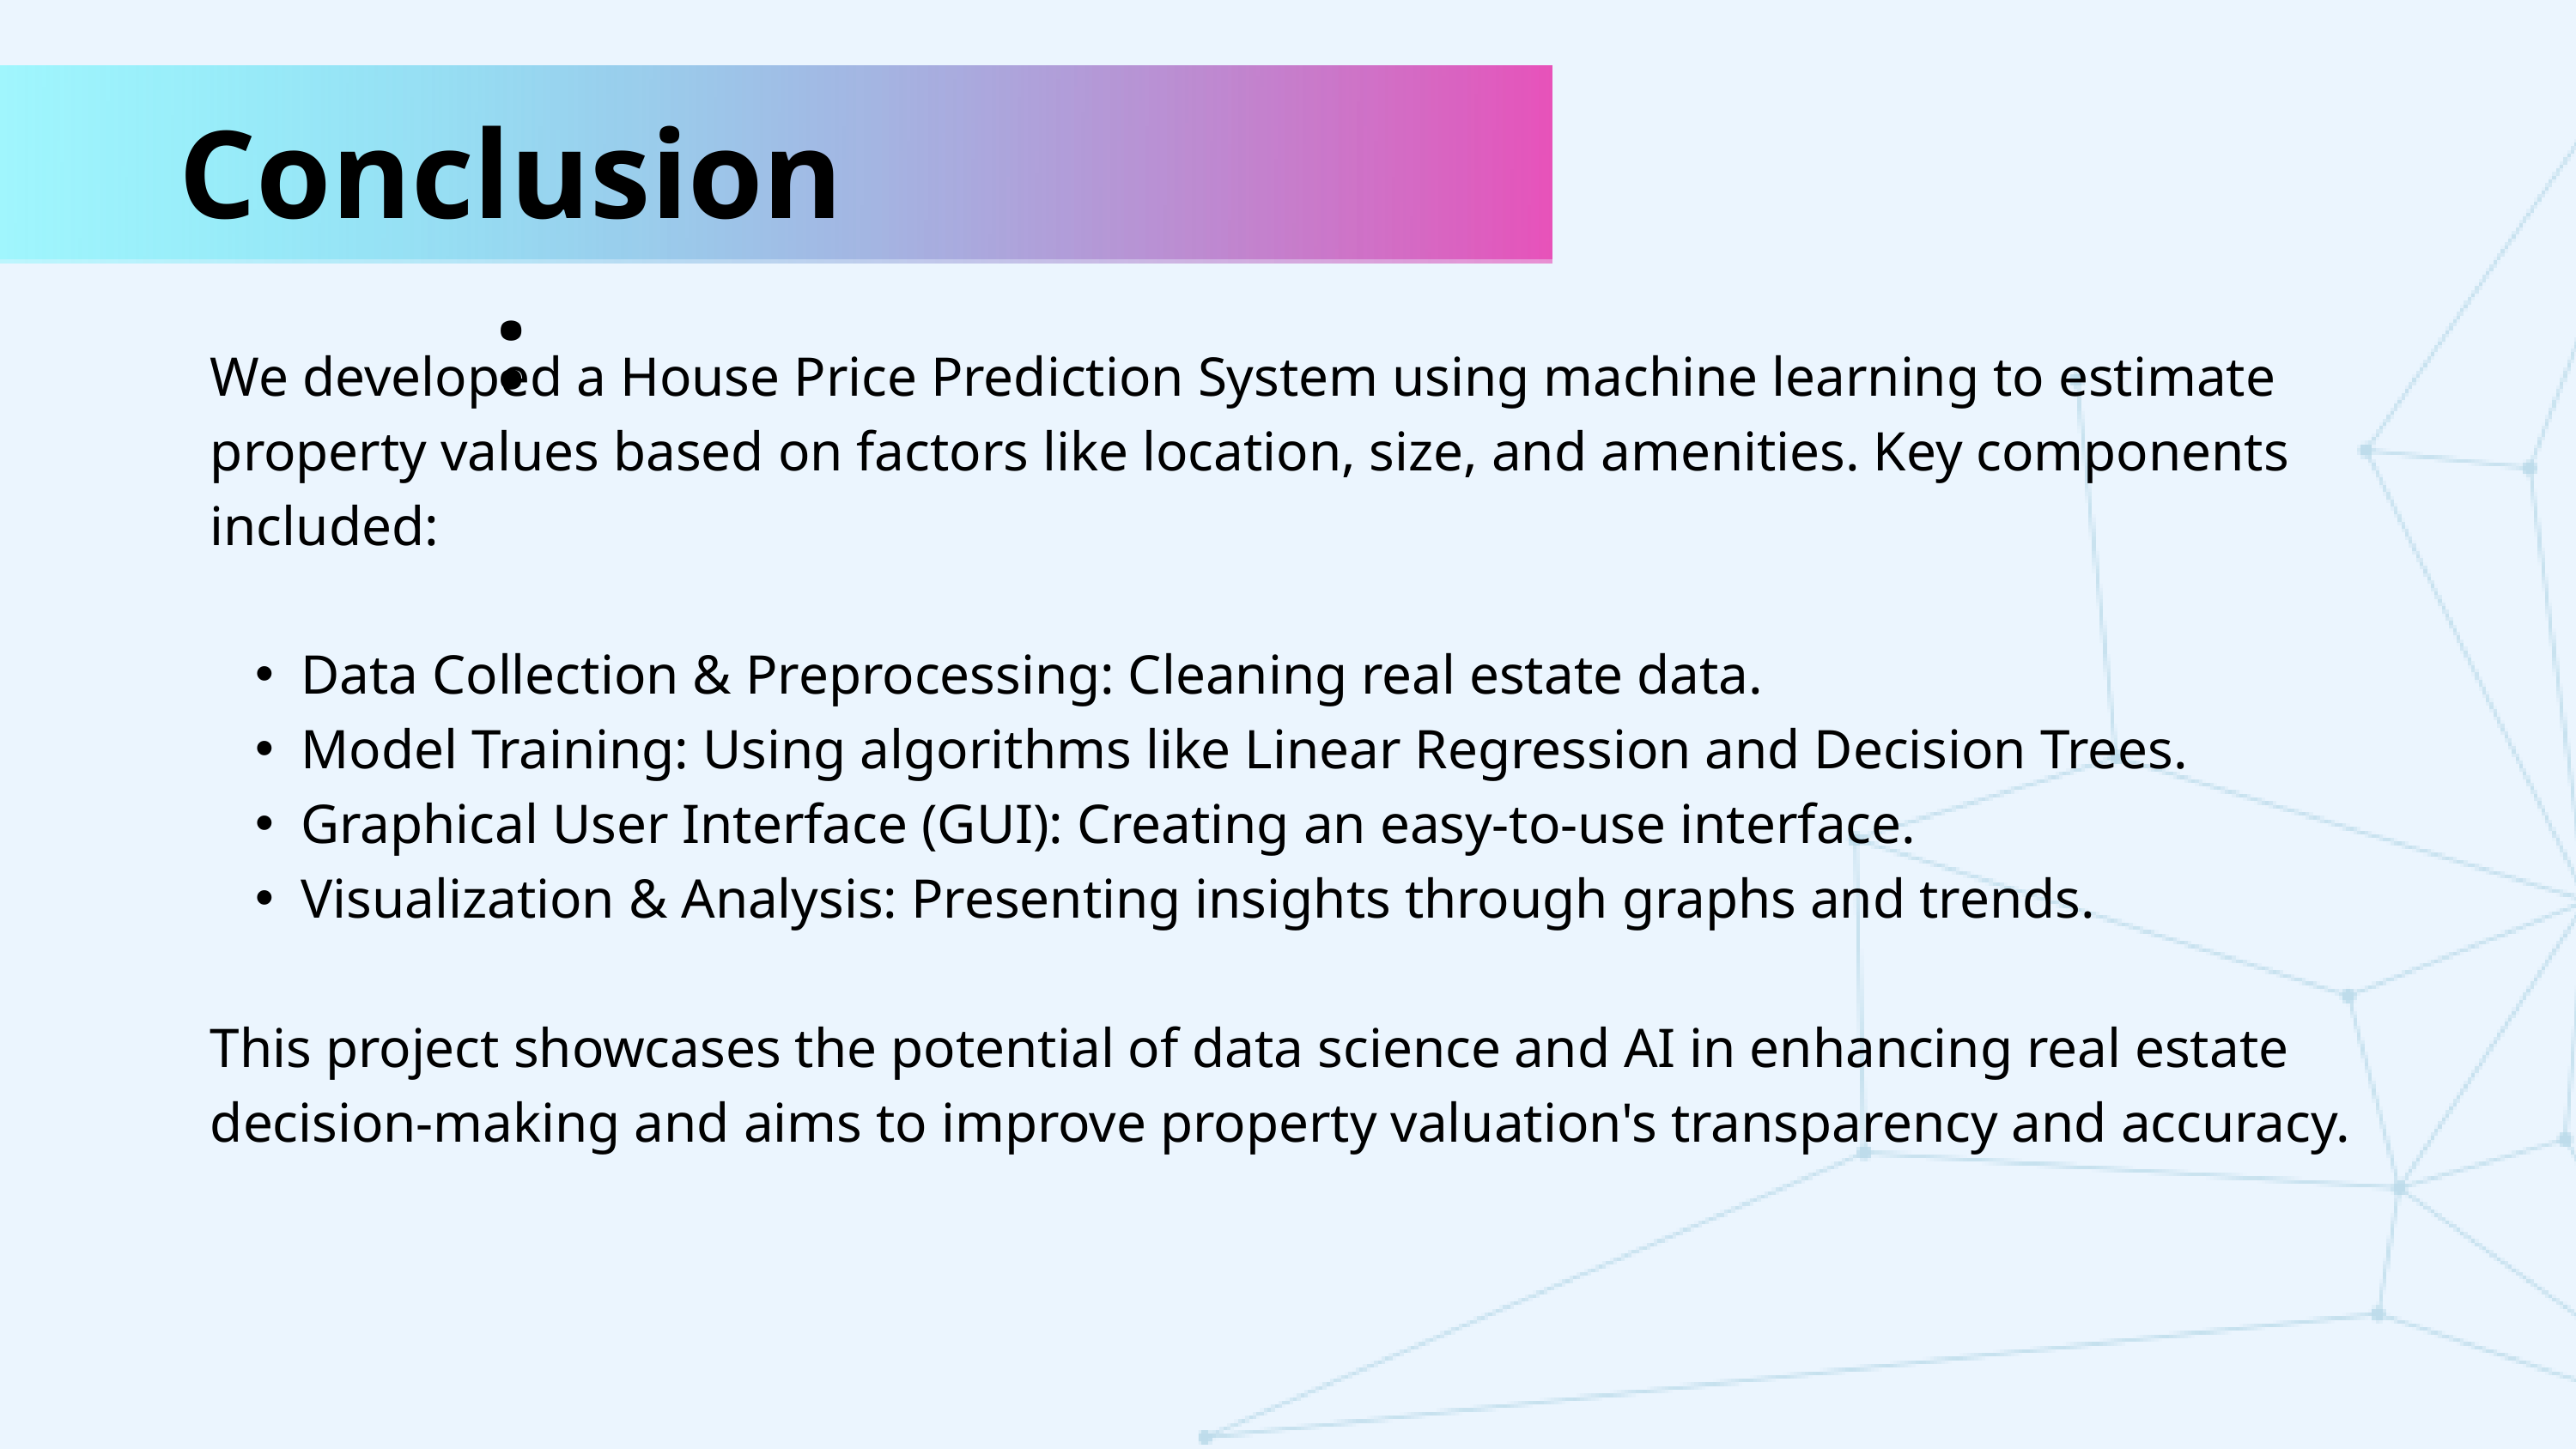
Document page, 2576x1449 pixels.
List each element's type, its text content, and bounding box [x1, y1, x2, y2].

text_box Conclusion : [147, 72, 876, 413]
text_box [0, 65, 1557, 264]
text_box We developed a House Price Prediction System using machine learning to estimate property values based on factors like location, size, and amenities. Key components included: Data Collection & Preprocessing: Cleaning real estate data. Model Training: Using algorithms like Linear Regression and Decision Trees. Graphical User Interface (GUI): Creating an easy-to-use interface. Visualization & Analysis: Presenting insights through graphs and trends. This project showcases the potential of data science and AI in enhancing real estate decision-making and aims to improve property valuation's transparency and accuracy. [210, 331, 2366, 1154]
text_box [1198, 0, 2576, 1449]
